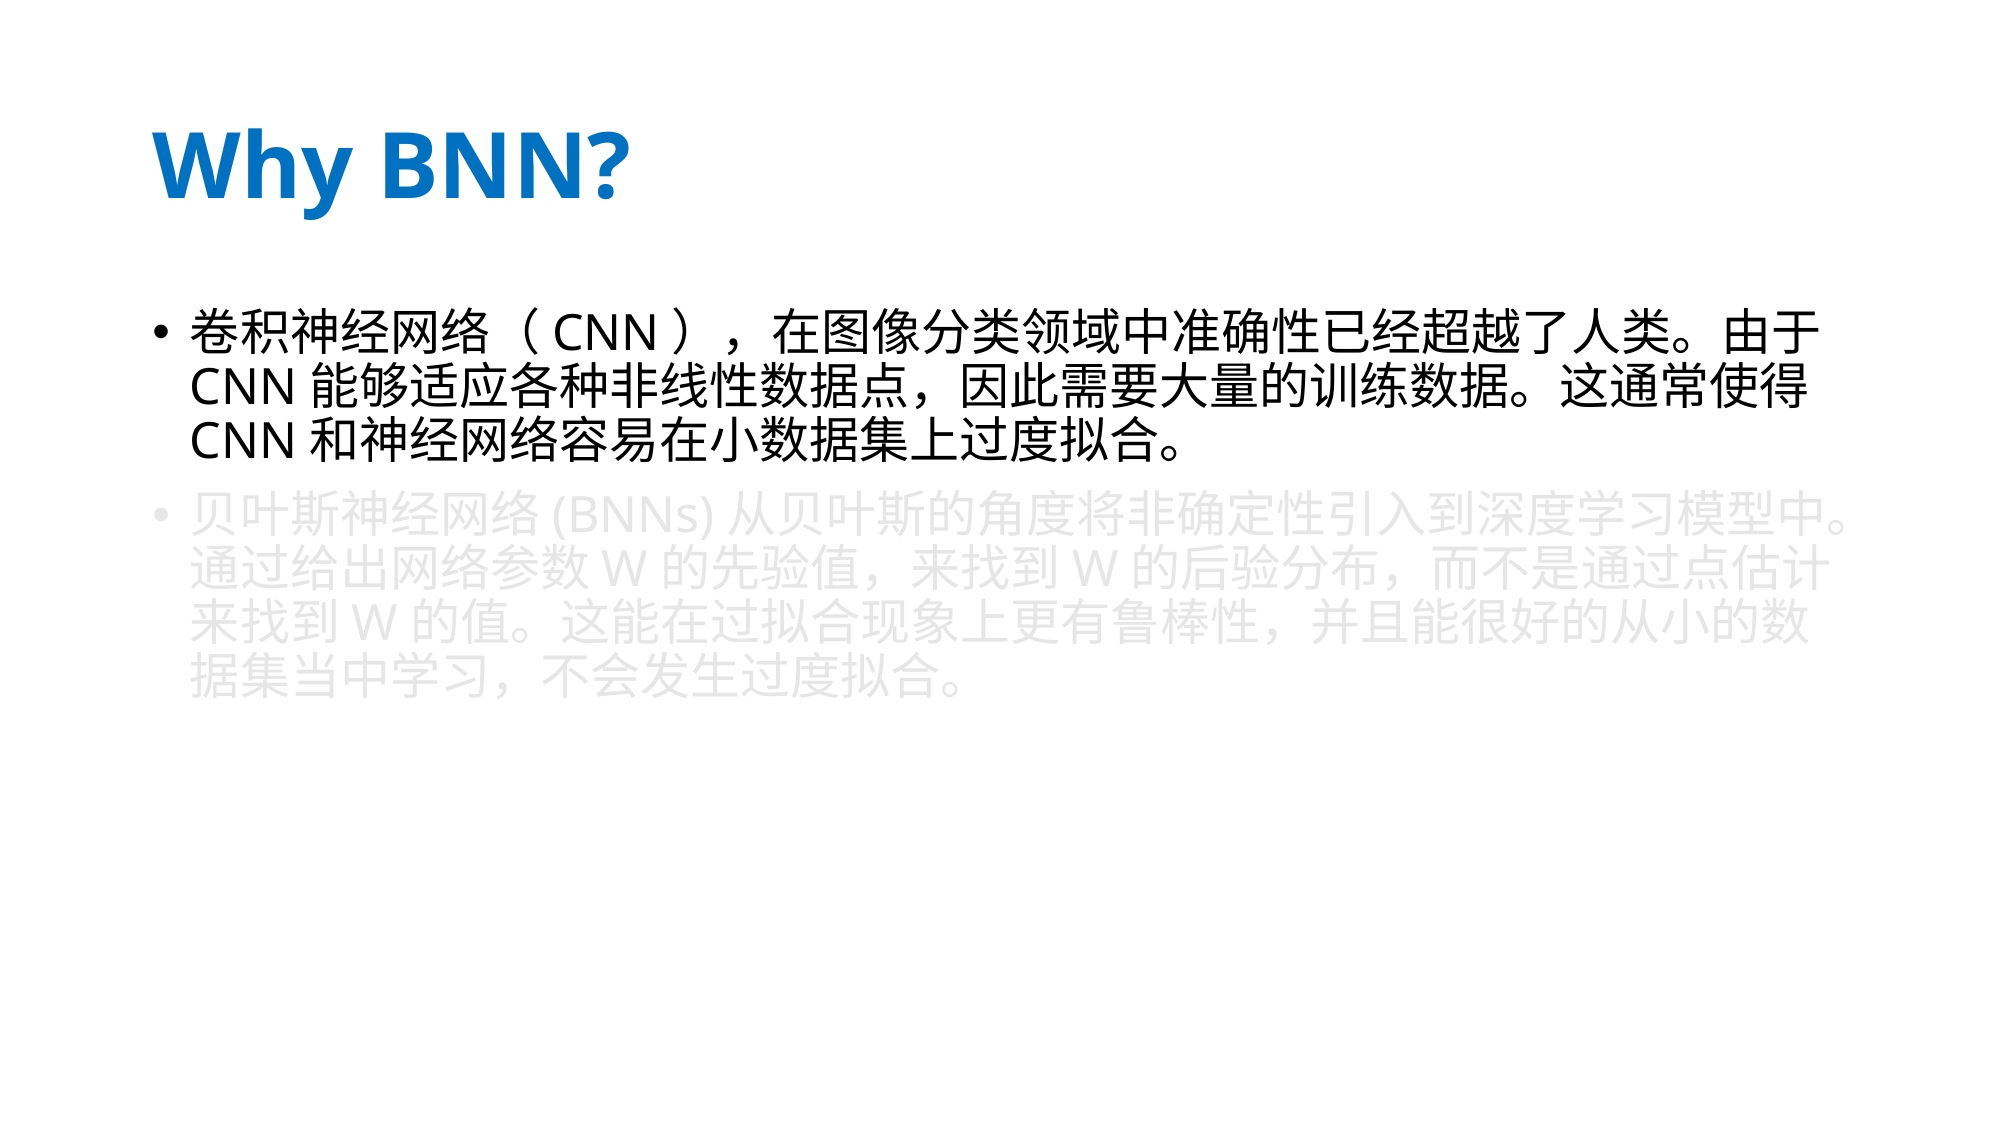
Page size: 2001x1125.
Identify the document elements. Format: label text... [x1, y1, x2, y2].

list 卷积神经网络（CNN），在图像分类领域中准确性已经超越了人类。由于CNN能够适应各种非线性数据点，因此需要大量的训练数据。这通常使得CNN和神经网络容易在小数据集上过度拟合。 贝叶斯神经网络(BNNs)从贝叶斯的角度将非确定性引入到深度学习模型中。通过给出网络参数W的先验值，来找到W的后验分布，而不是通过点估计来找到W的值。这能在过拟合现象上更有鲁棒性，并且能很好的从小的数据集当中学习，不会发生过度拟合。 [137, 299, 1863, 1014]
title Why BNN? [137, 59, 1863, 278]
